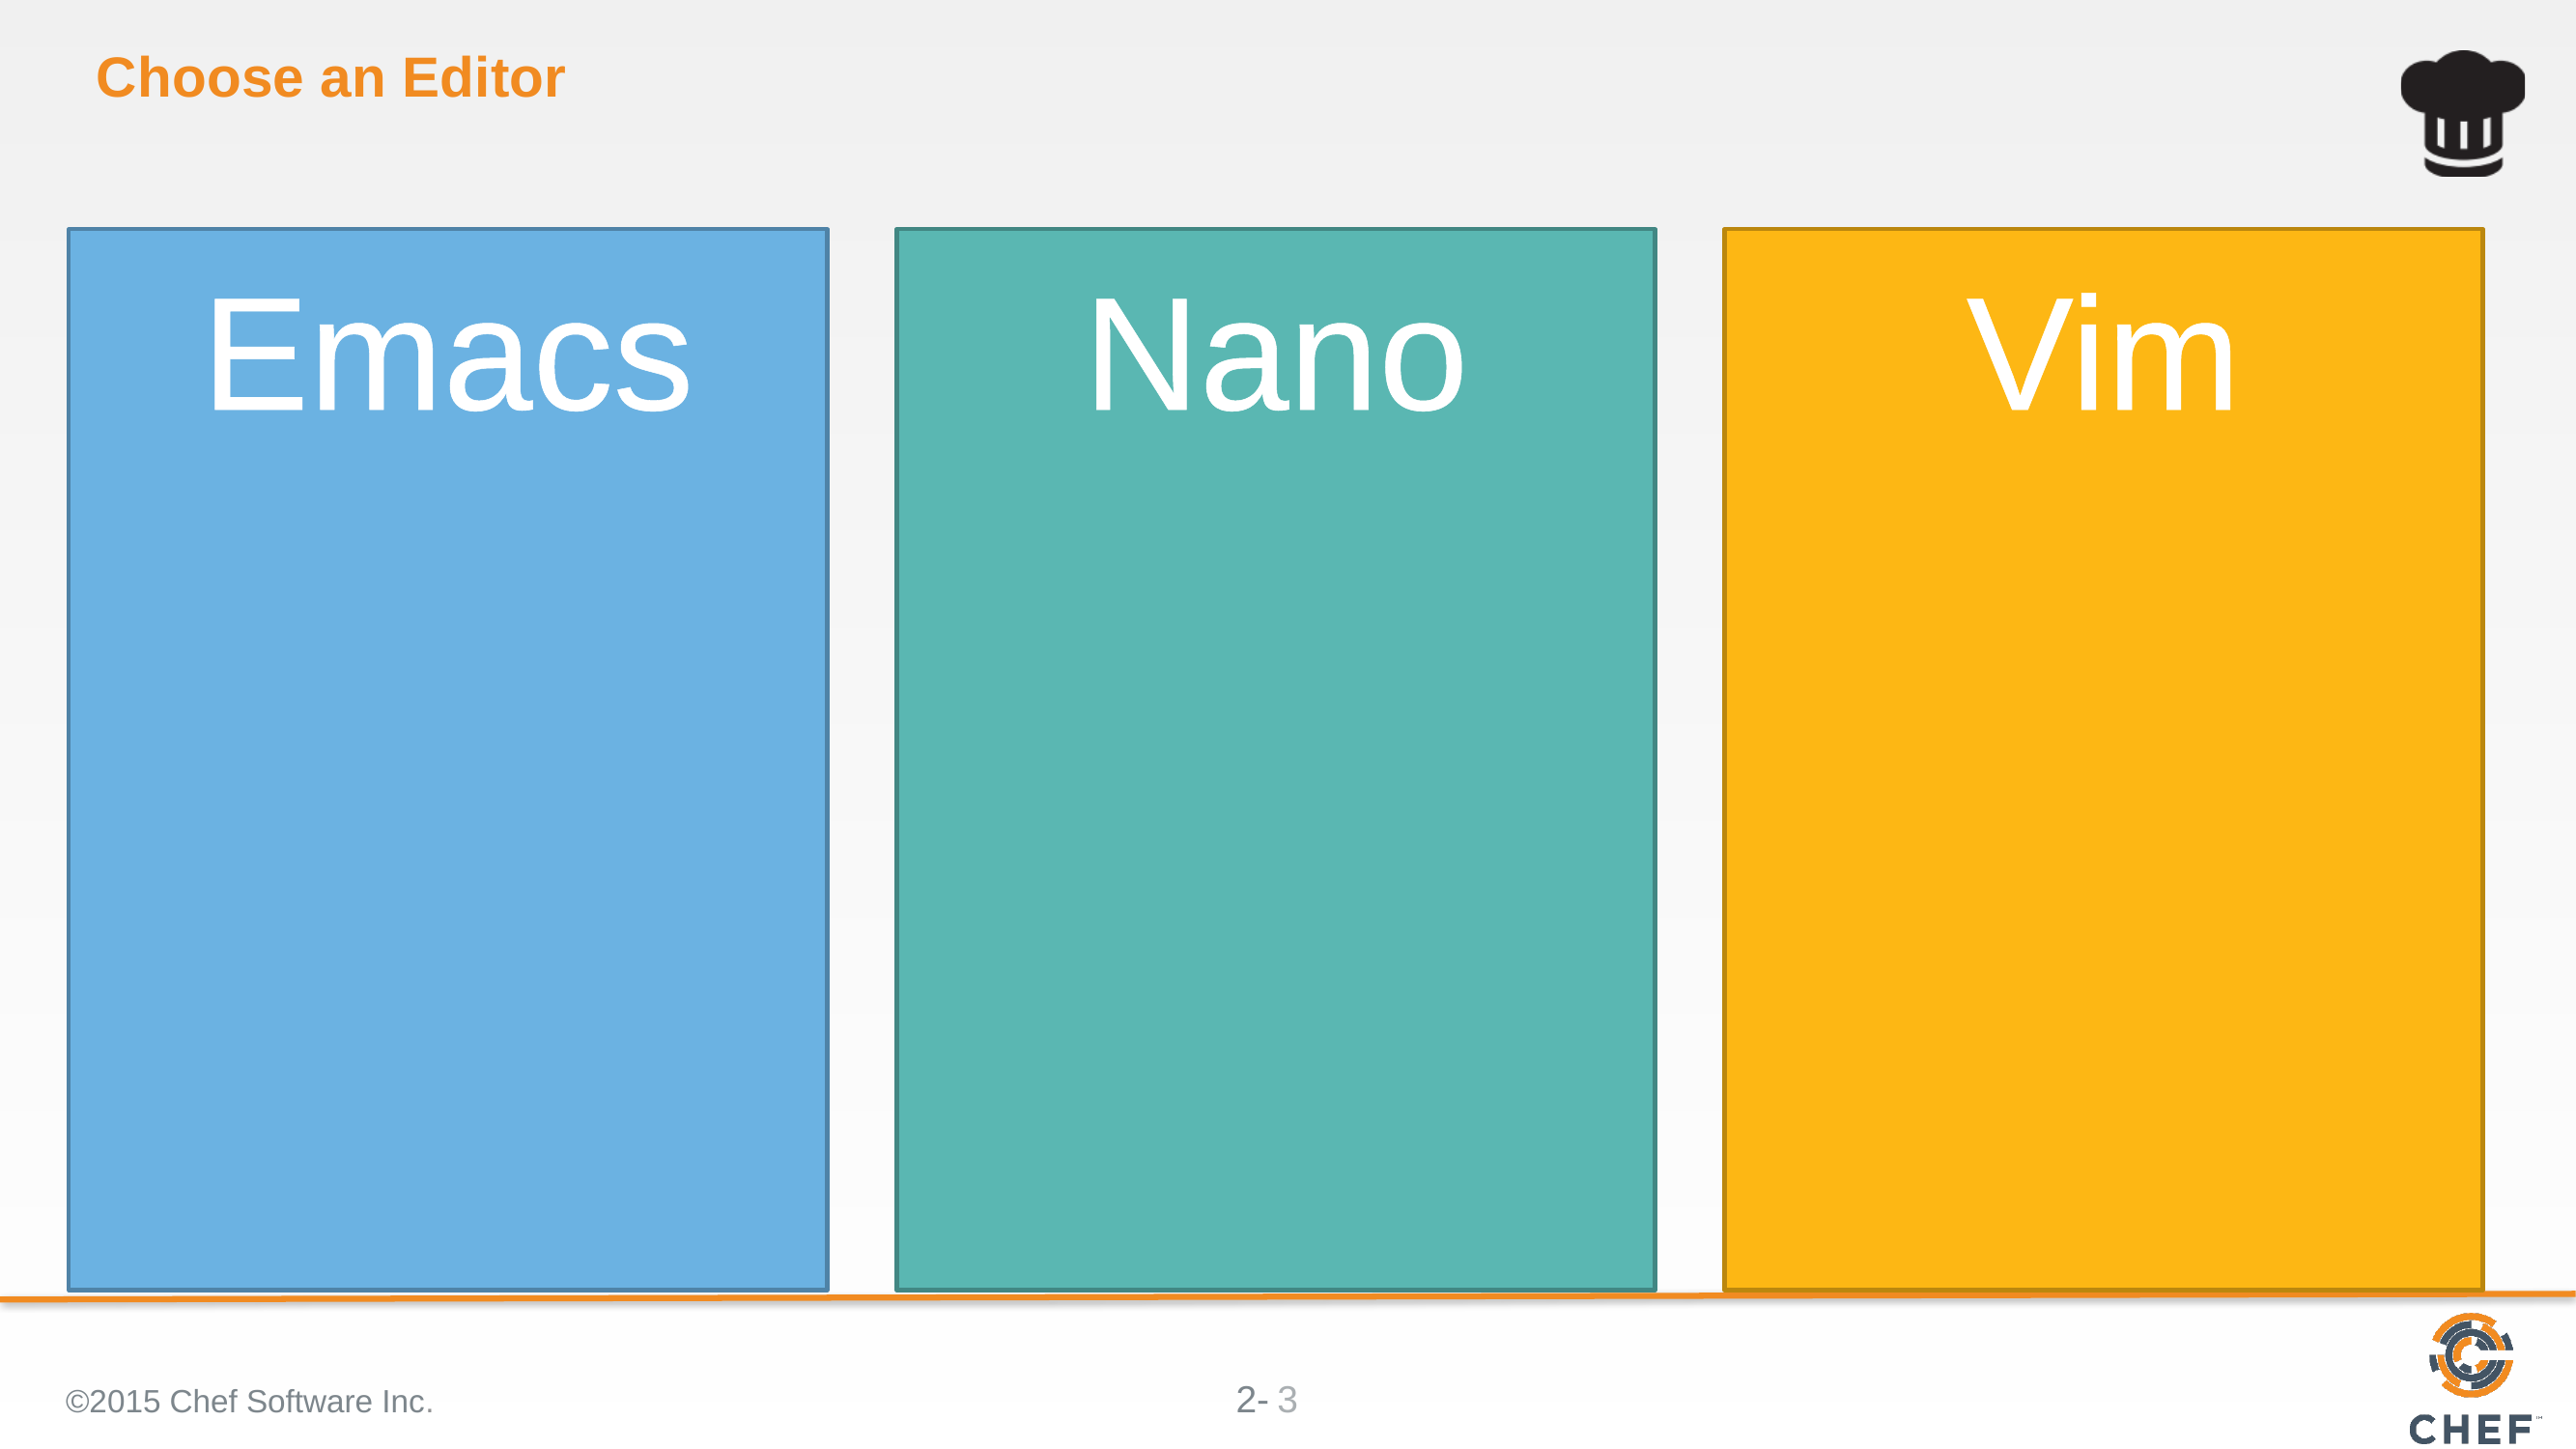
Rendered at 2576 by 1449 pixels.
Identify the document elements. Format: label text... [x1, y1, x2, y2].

title Choose an Editor [96, 48, 2463, 180]
text_box Vim [1722, 227, 2485, 1293]
footer ©2015 Chef Software Inc. [51, 1359, 952, 1440]
picture [2399, 1297, 2550, 1449]
text_box Emacs [67, 227, 830, 1293]
slide_number 3 [998, 1359, 1578, 1437]
text_box Nano [894, 227, 1657, 1293]
